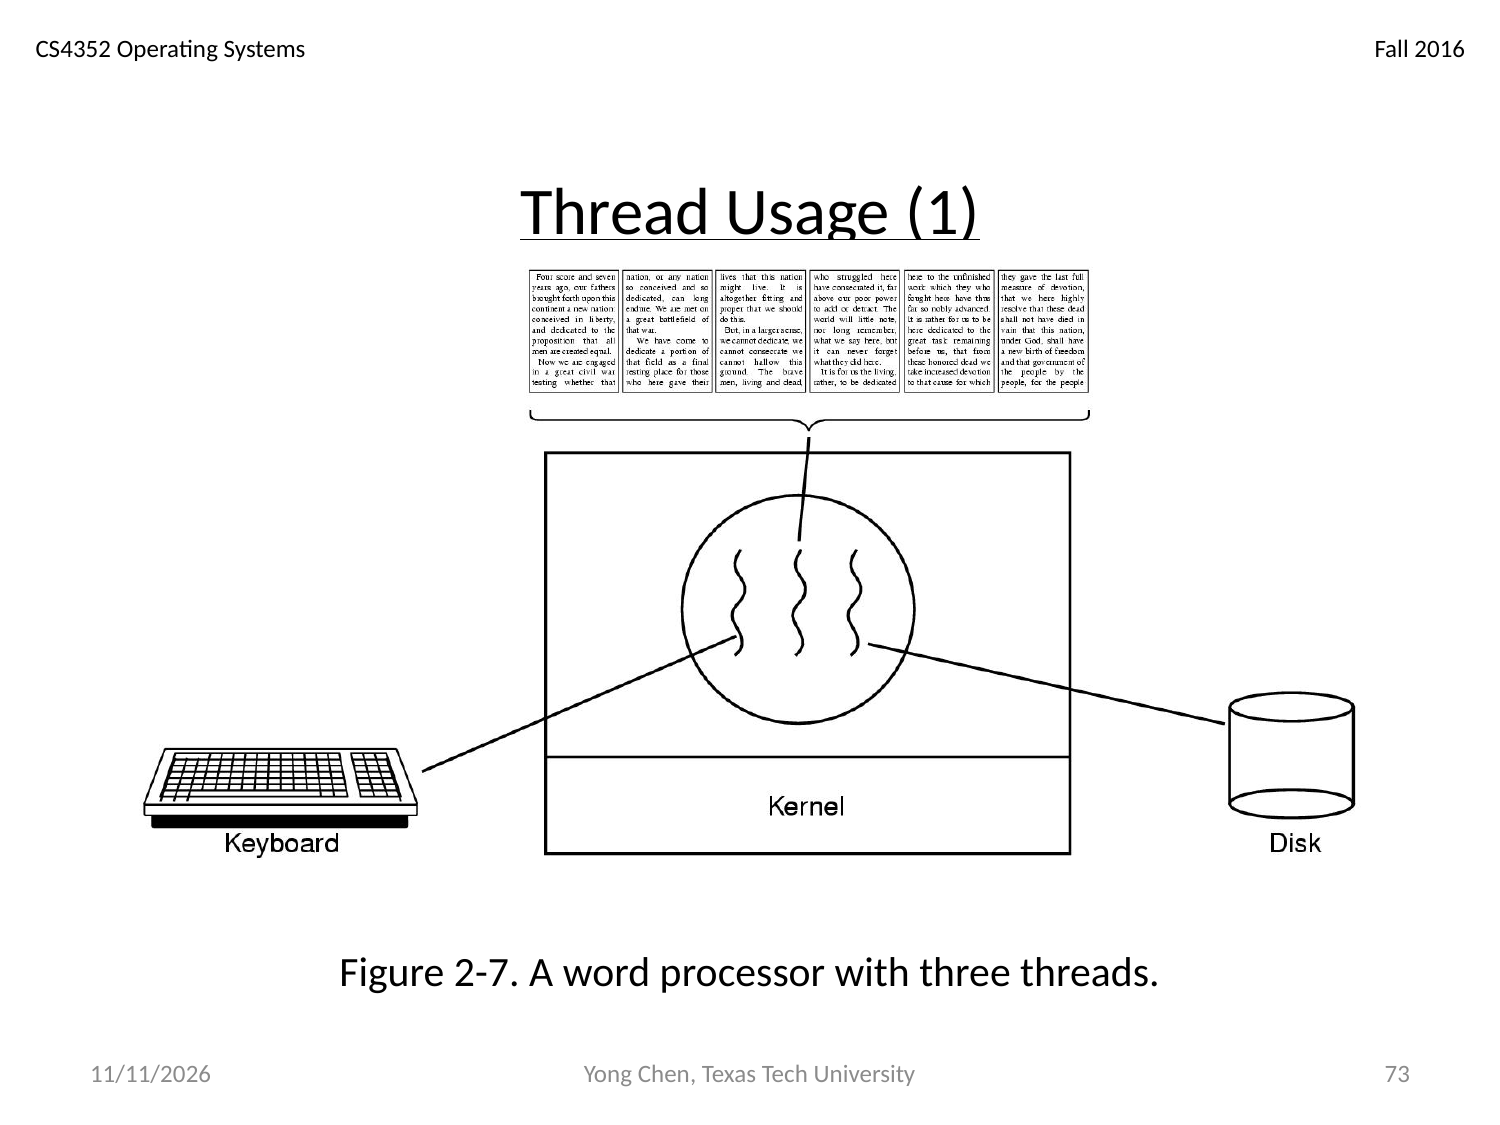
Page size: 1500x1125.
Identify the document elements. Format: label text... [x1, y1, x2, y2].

picture [132, 240, 1364, 860]
text_box Figure 2-7. A word processor with three threads. [0, 937, 1500, 1075]
footer Yong Chen, Texas Tech University [512, 1075, 988, 1103]
slide_number 73 [1074, 1075, 1425, 1103]
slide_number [75, 1075, 425, 1103]
title Thread Usage (1) [75, 160, 1425, 263]
